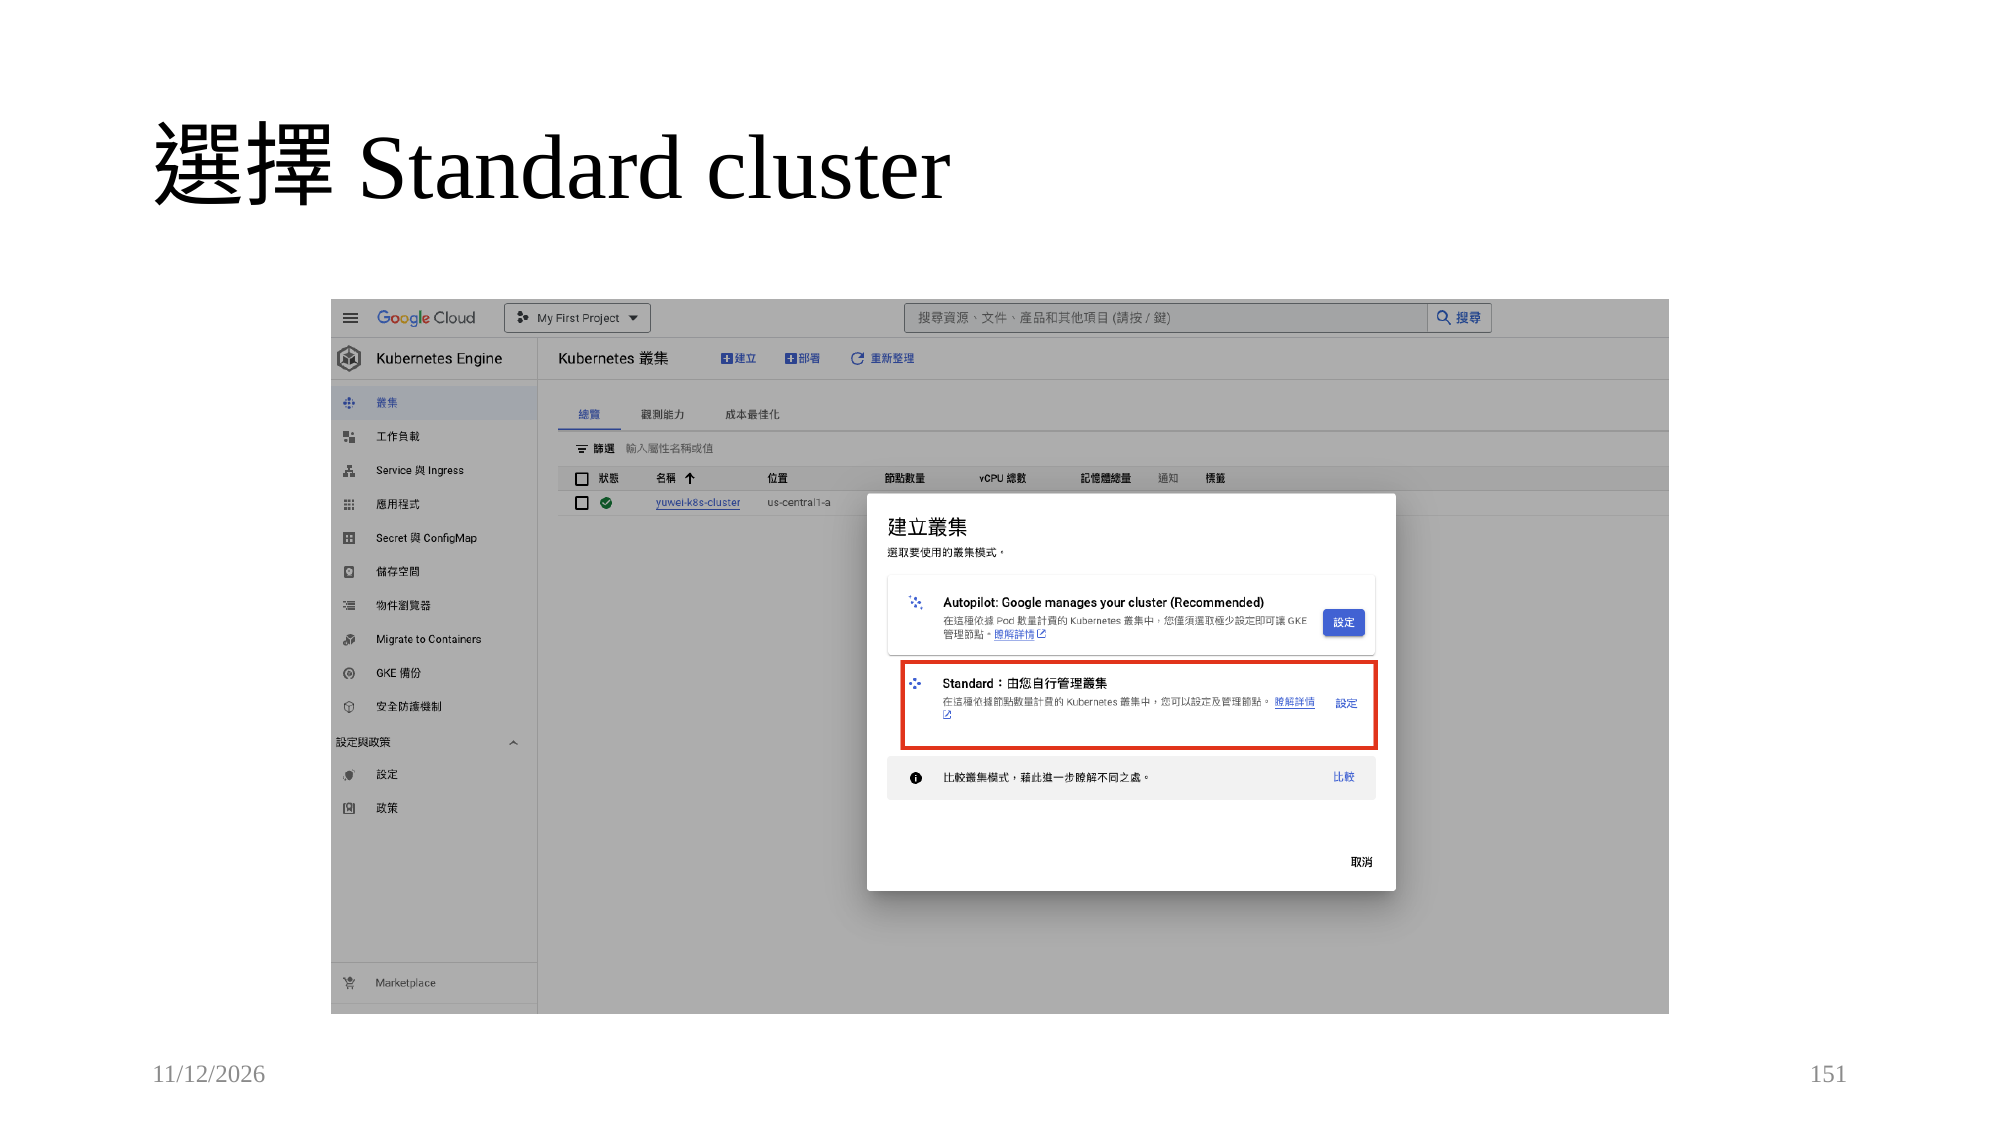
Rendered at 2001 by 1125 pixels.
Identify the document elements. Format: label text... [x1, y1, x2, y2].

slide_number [137, 1042, 588, 1103]
title 選擇Standard cluster [137, 59, 1863, 278]
slide_number 151 [1412, 1042, 1863, 1103]
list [331, 299, 1669, 1014]
